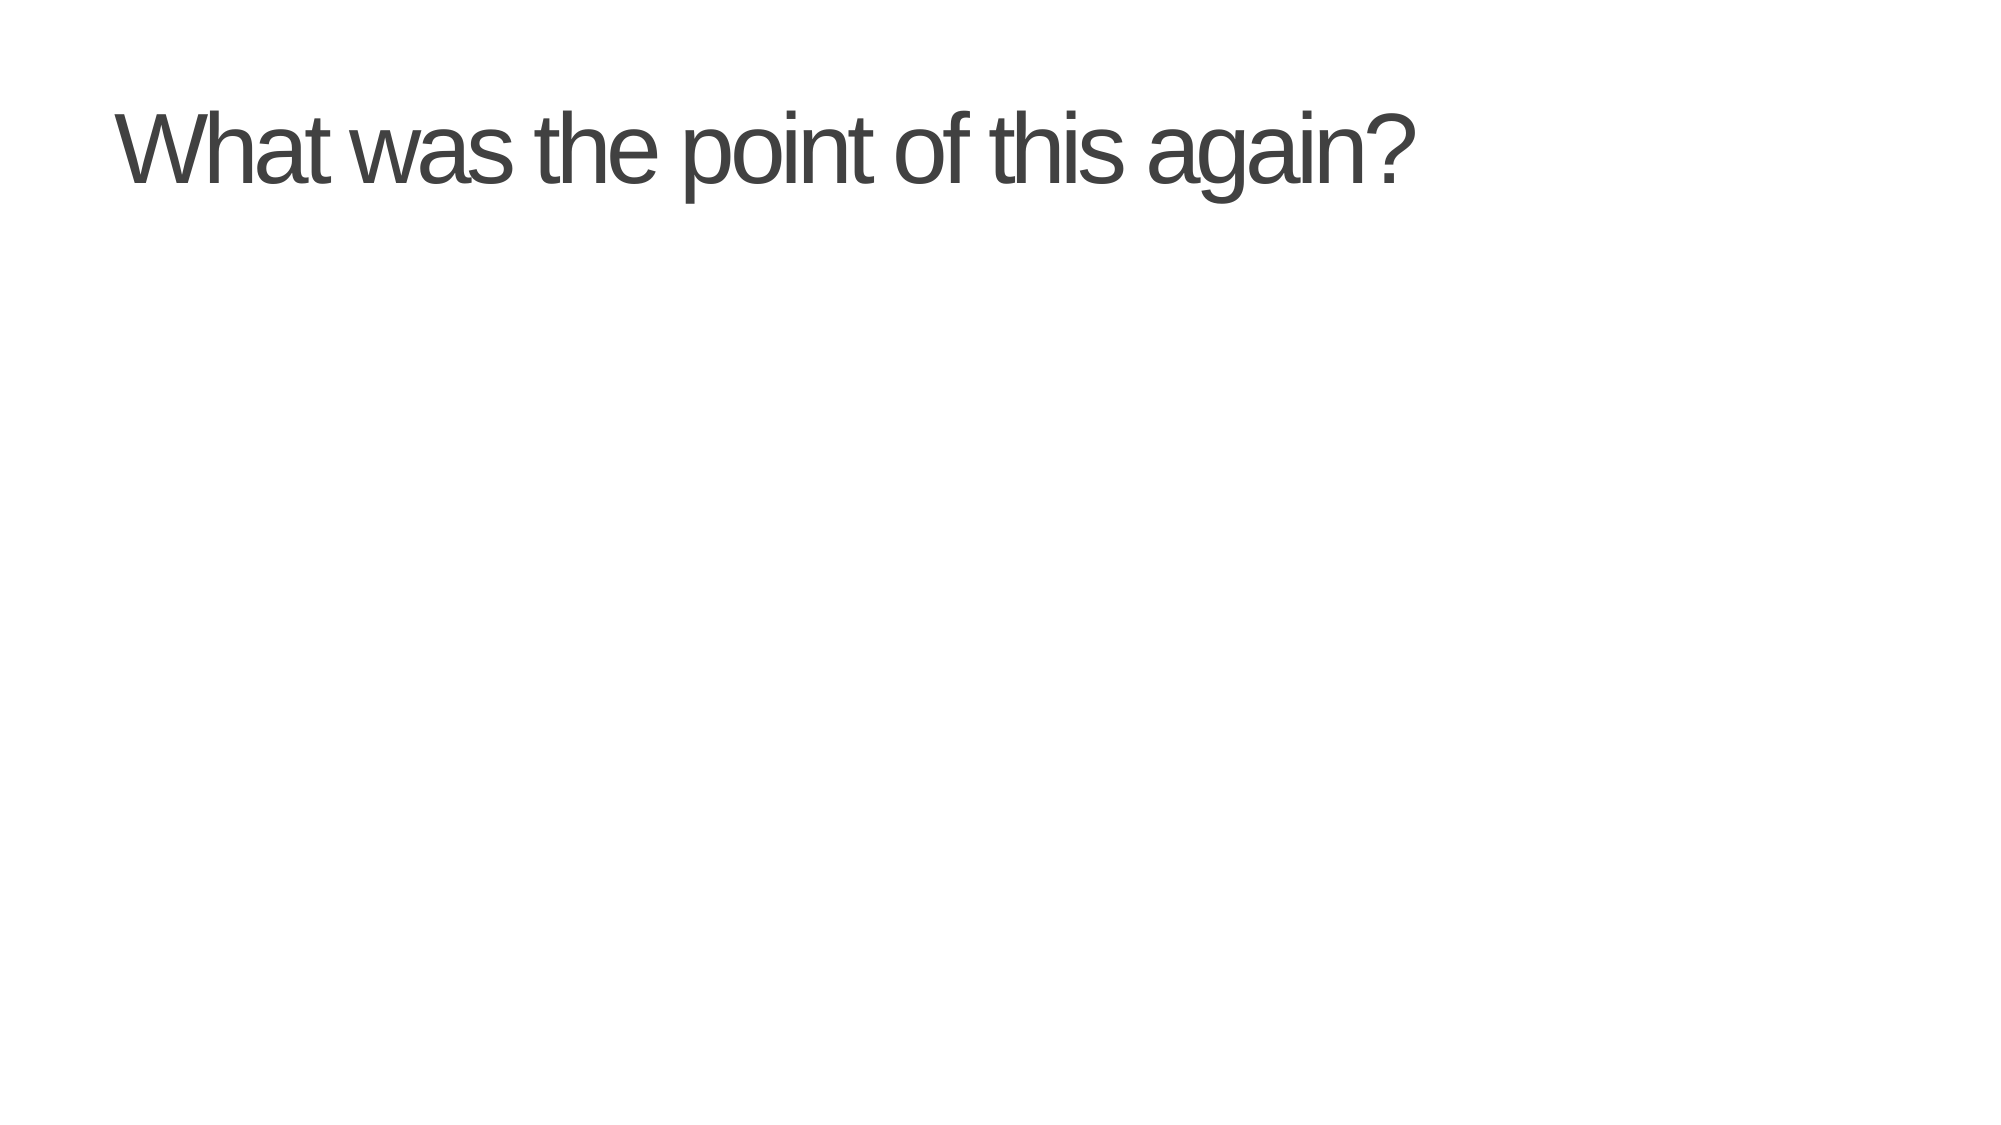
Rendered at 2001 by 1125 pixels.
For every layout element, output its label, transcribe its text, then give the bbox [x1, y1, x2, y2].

title What was the point of this again? [114, 95, 1874, 292]
